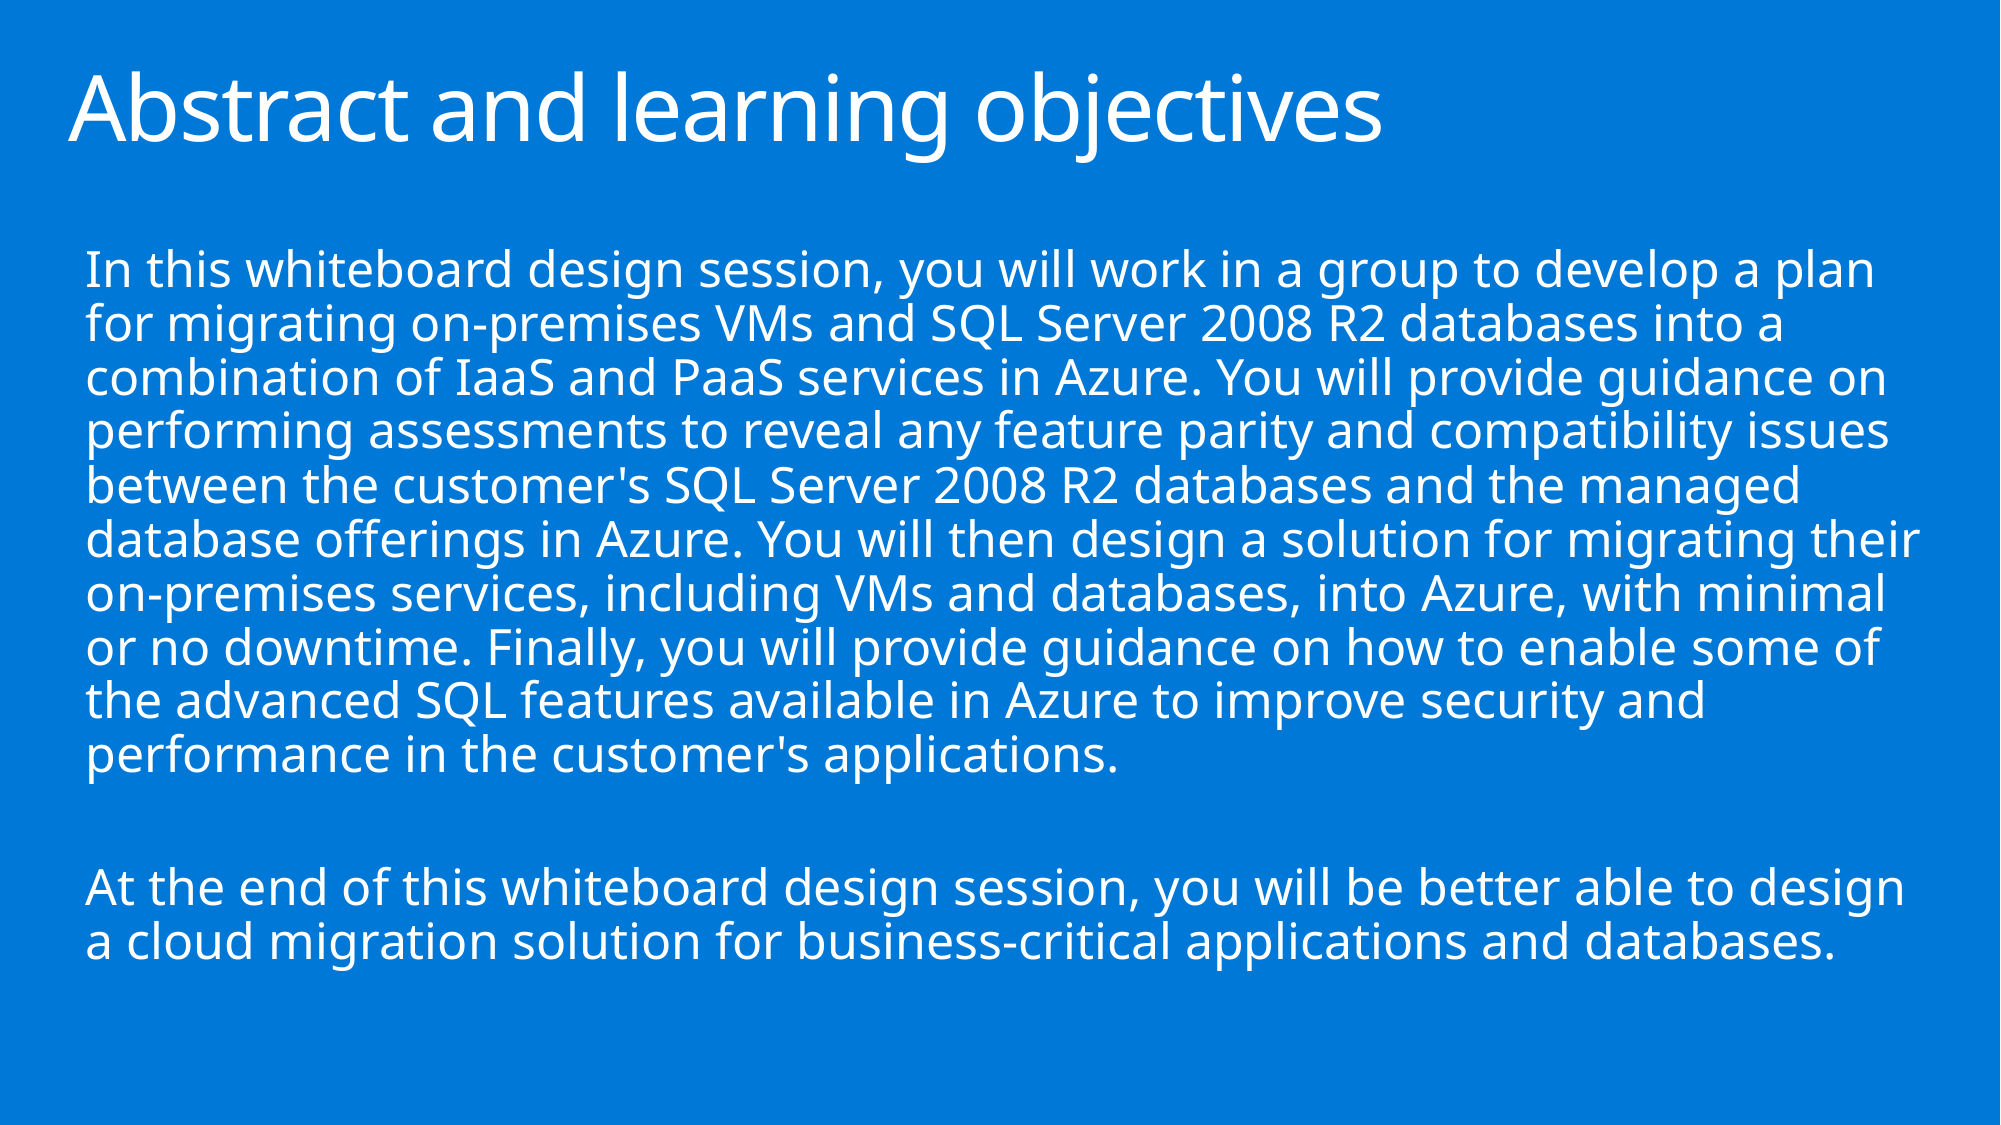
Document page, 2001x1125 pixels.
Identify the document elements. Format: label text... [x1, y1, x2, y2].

title Abstract and learning objectives [44, 47, 1957, 196]
text_box In this whiteboard design session, you will work in a group to develop a plan for migrating on-premises VMs and SQL Server 2008 R2 databases into a combination of IaaS and PaaS services in Azure. You will provide guidance on performing assessments to reveal any feature parity and compatibility issues between the customer's SQL Server 2008 R2 databases and the managed database offerings in Azure. You will then design a solution for migrating their on-premises services, including VMs and databases, into Azure, with minimal or no downtime. Finally, you will provide guidance on how to enable some of the advanced SQL features available in Azure to improve security and performance in the customer's applications. At the end of this whiteboard design session, you will be better able to design a cloud migration solution for business-critical applications and databases. [55, 219, 1957, 995]
